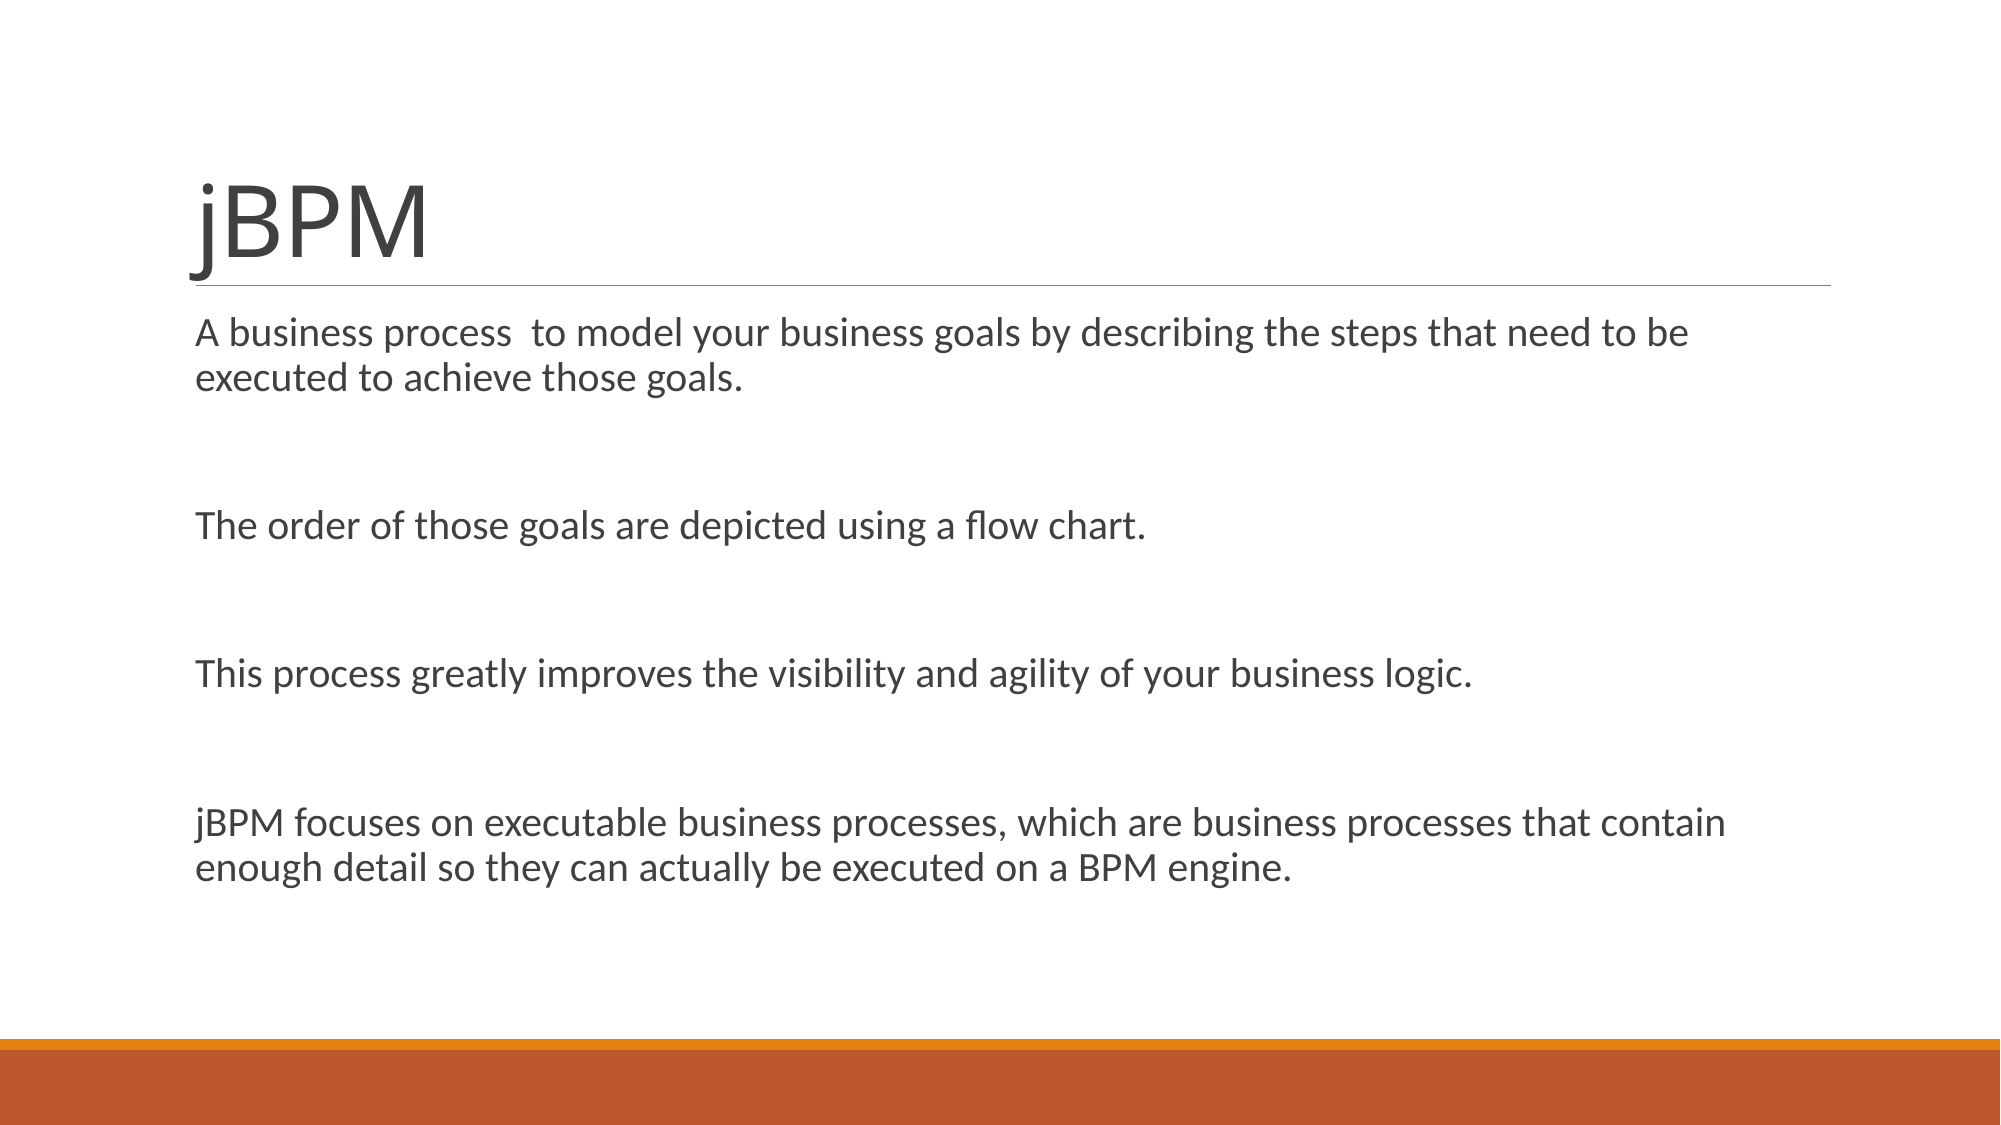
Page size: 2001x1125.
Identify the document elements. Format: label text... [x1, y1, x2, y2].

list A business process to model your business goals by describing the steps that need to be executed to achieve those goals. The order of those goals are depicted using a flow chart. This process greatly improves the visibility and agility of your business logic. jBPM focuses on executable business processes, which are business processes that contain enough detail so they can actually be executed on a BPM engine. [180, 302, 1830, 963]
title jBPM [180, 47, 1830, 285]
